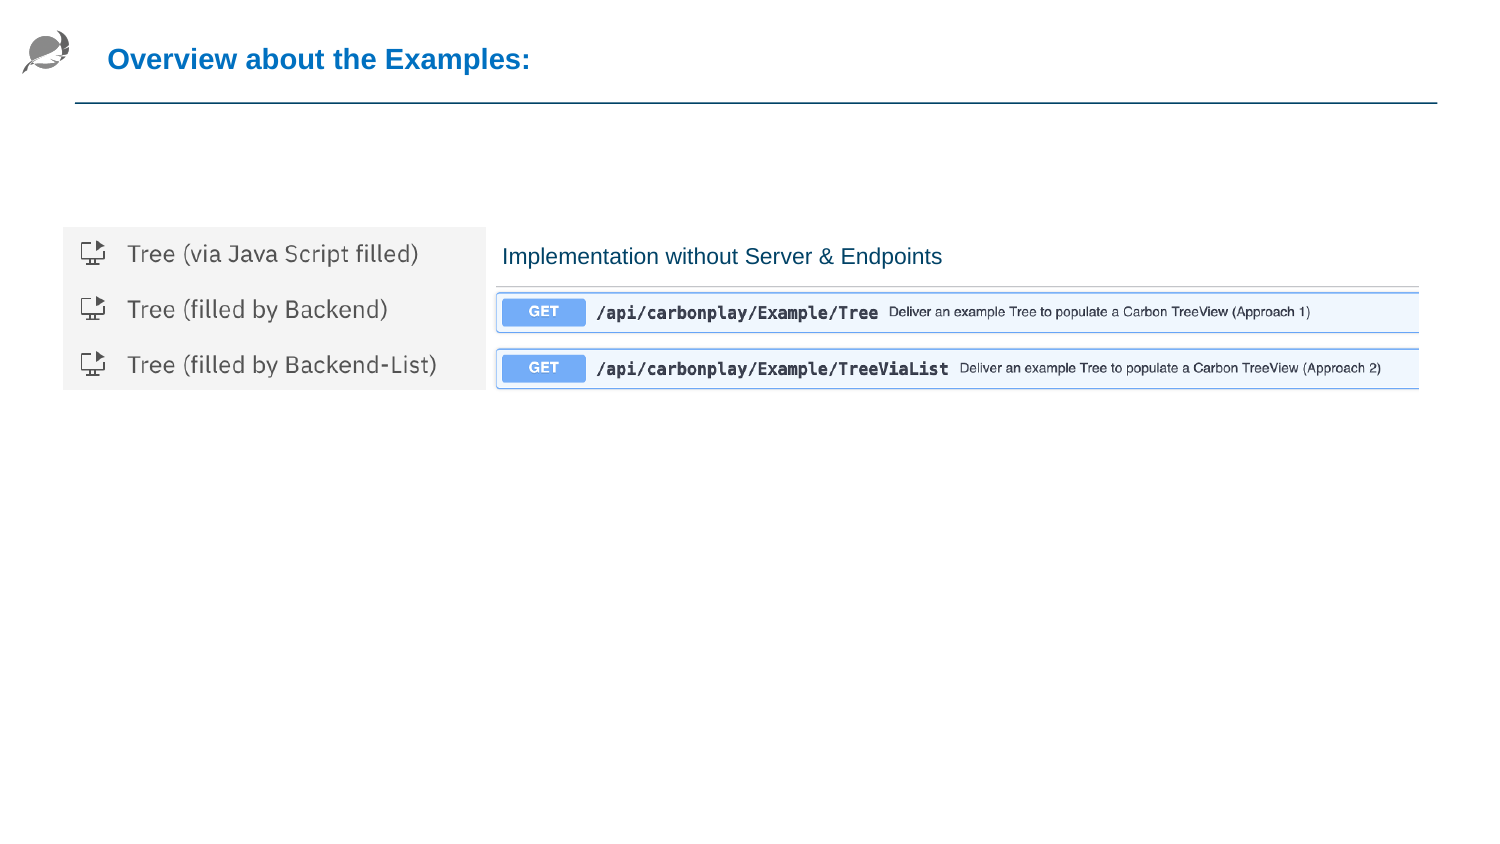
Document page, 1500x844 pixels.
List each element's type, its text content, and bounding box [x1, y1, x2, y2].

picture [16, 27, 75, 76]
picture [63, 227, 1420, 401]
text_box Overview about the Examples: [92, 33, 547, 83]
text_box Implementation without Server & Endpoints [490, 234, 959, 275]
